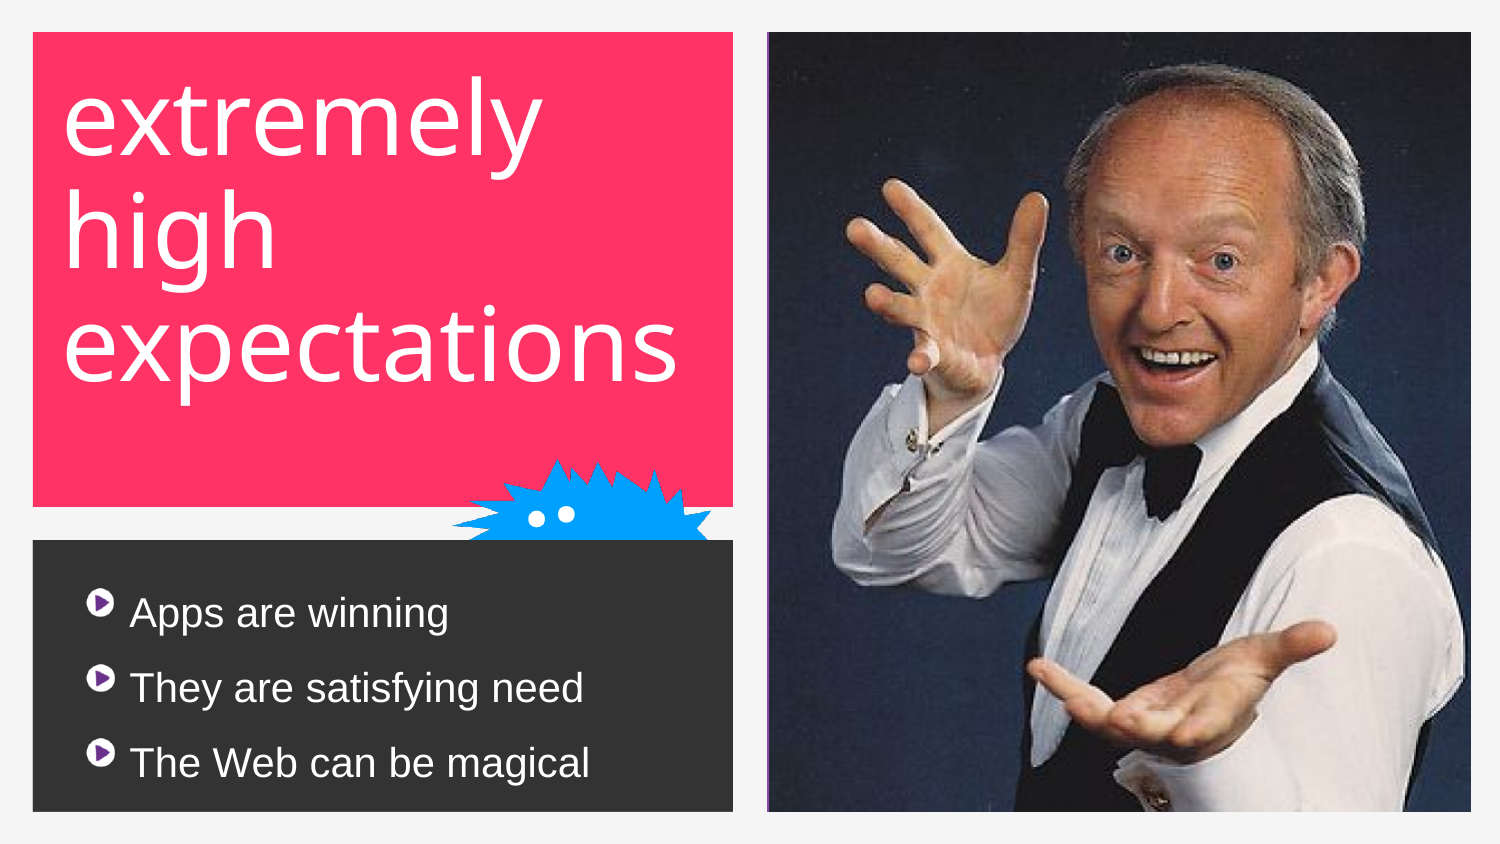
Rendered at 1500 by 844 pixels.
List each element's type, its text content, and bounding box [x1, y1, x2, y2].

text_box Apps are winning They are satisfying need The Web can be magical [114, 553, 720, 794]
picture [763, 31, 1471, 812]
text_box [31, 538, 735, 814]
picture [451, 459, 712, 545]
title extremely high expectations [47, 55, 719, 492]
picture [86, 738, 115, 767]
picture [86, 663, 115, 692]
picture [86, 588, 115, 617]
